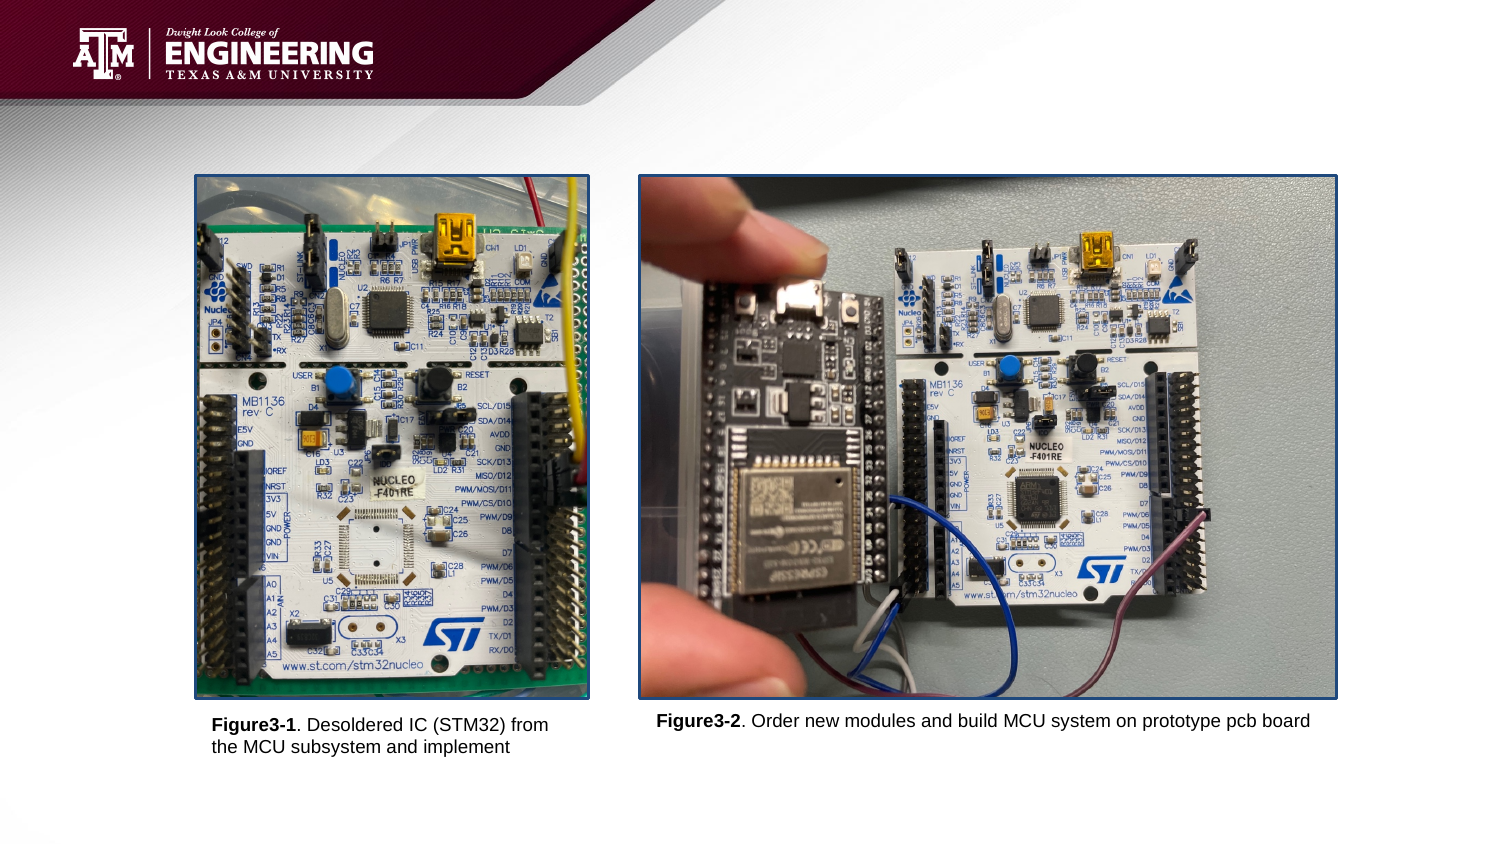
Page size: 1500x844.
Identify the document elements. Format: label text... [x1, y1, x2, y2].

text_box Figure3-1. Desoldered IC (STM32) from the MCU subsystem and implement [196, 706, 587, 773]
picture [0, 0, 1500, 844]
text_box Figure3-2. Order new modules and build MCU system on prototype pcb board [641, 706, 1335, 743]
